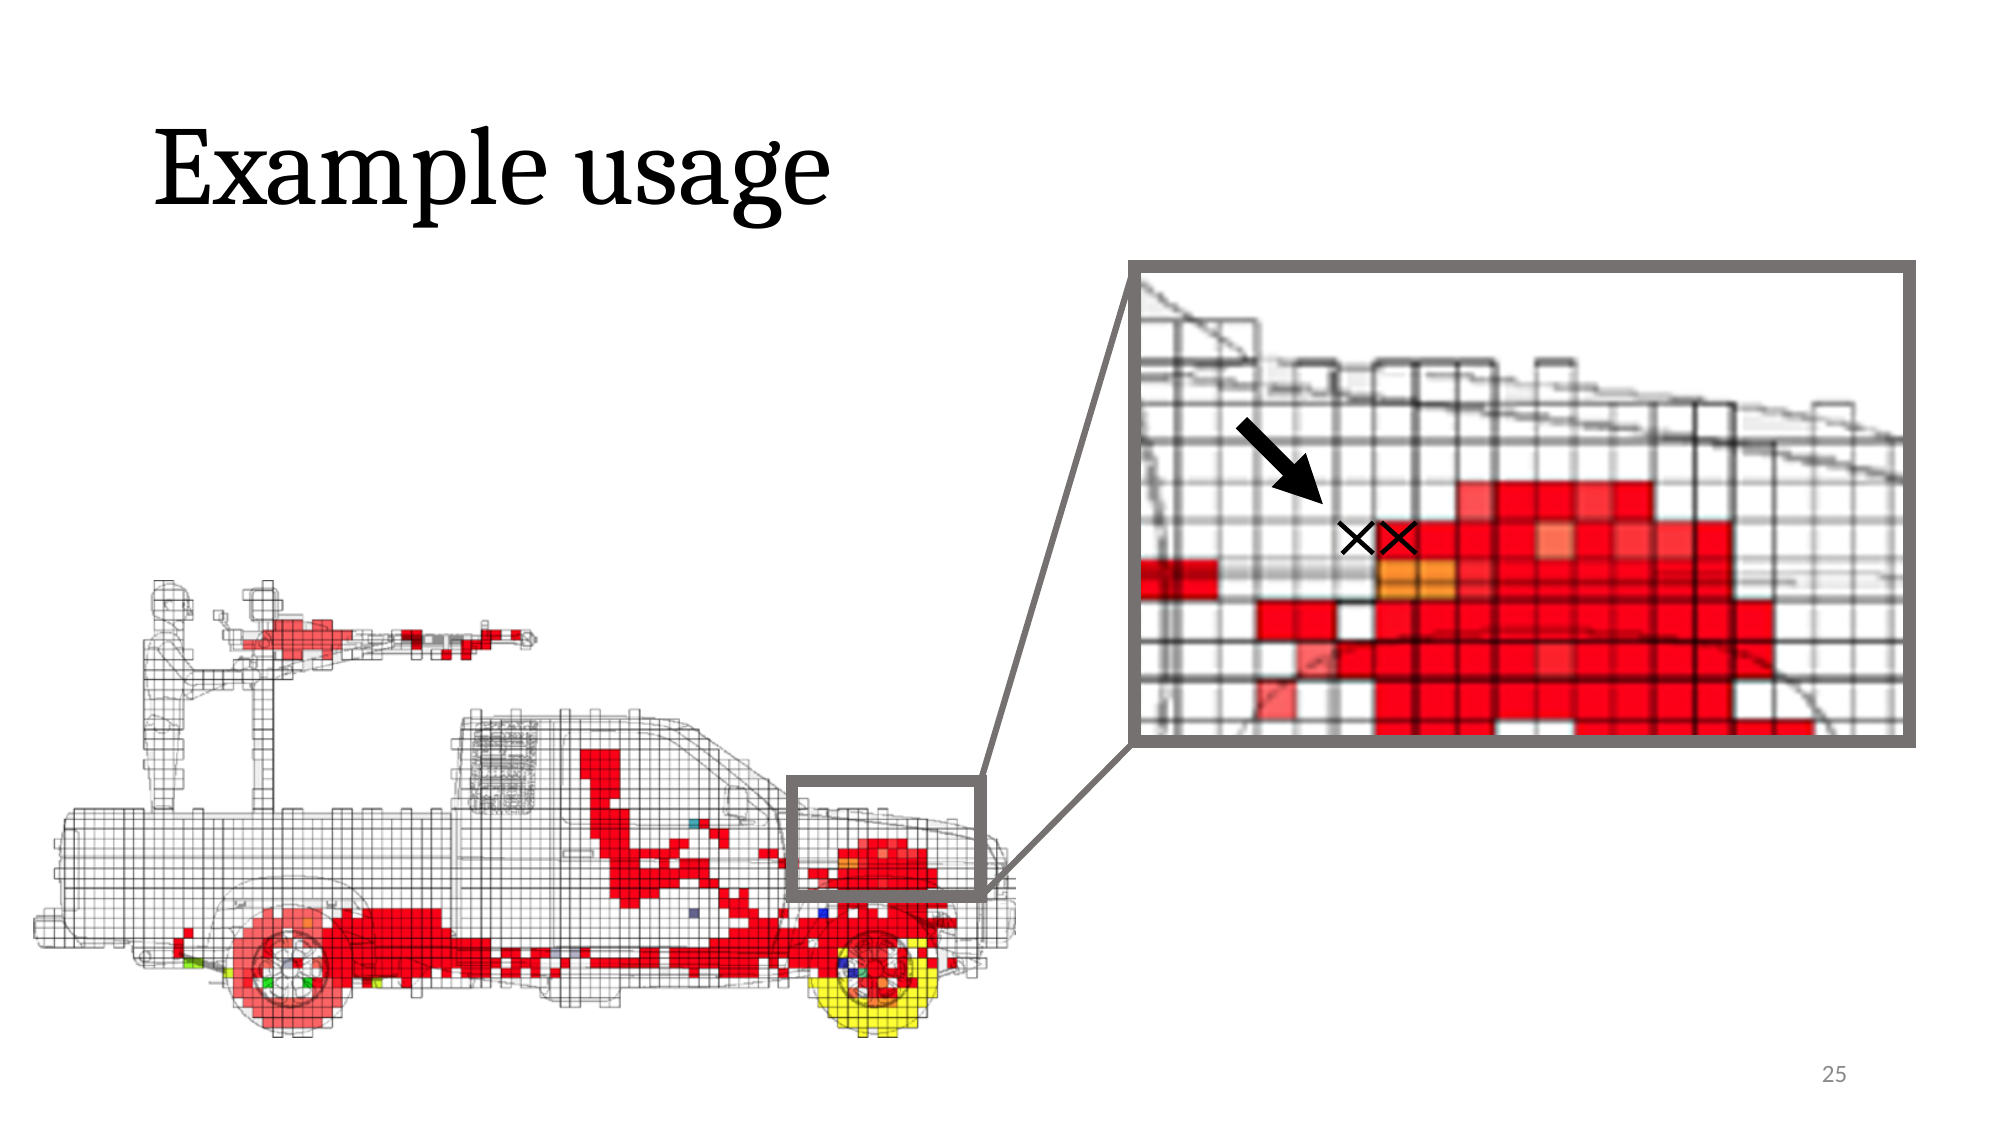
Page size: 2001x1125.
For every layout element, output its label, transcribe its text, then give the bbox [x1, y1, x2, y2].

slide_number 25 [1412, 1042, 1863, 1103]
title Example usage [137, 59, 1863, 278]
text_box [980, 266, 1135, 741]
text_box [1241, 422, 1323, 505]
picture [32, 580, 1016, 1038]
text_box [1135, 266, 1910, 742]
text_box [980, 741, 1135, 897]
